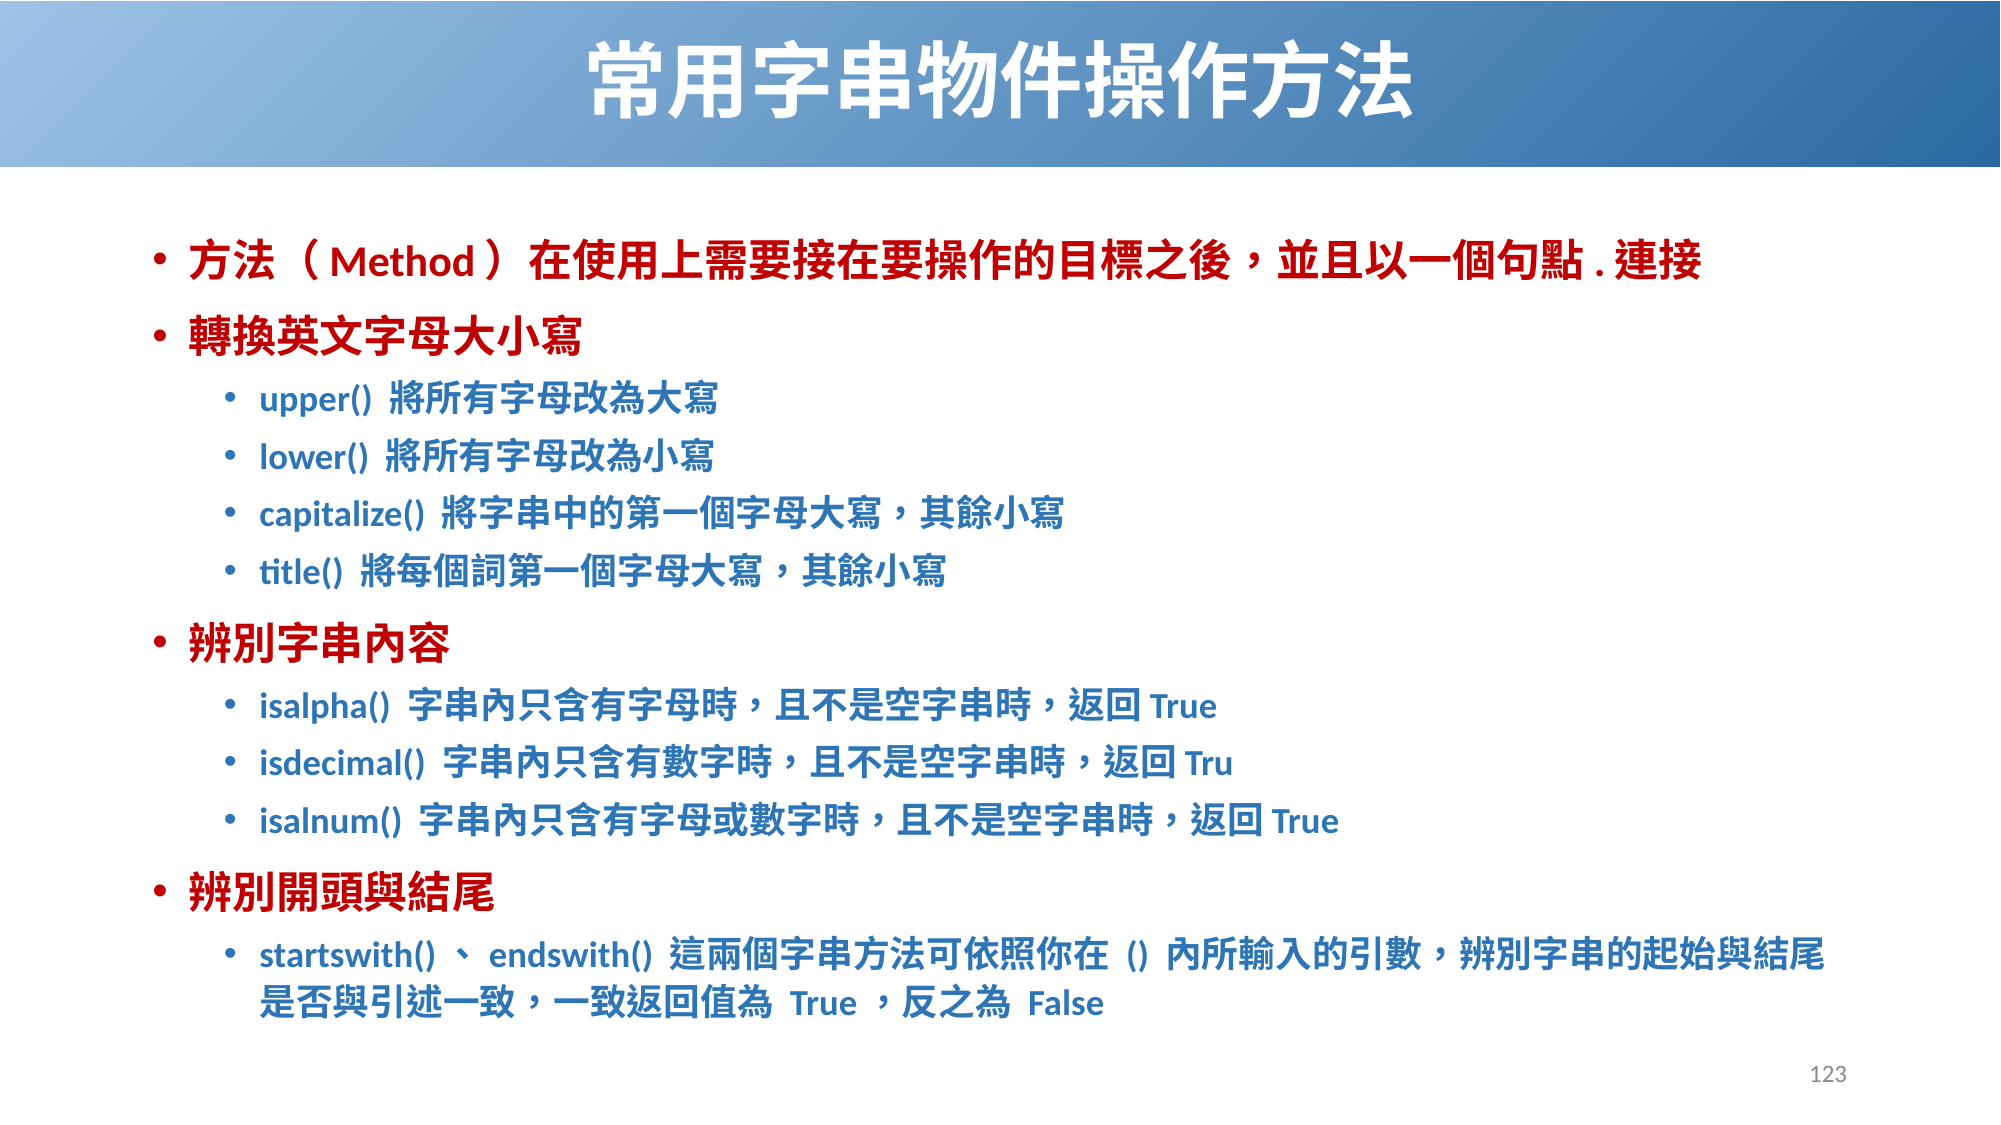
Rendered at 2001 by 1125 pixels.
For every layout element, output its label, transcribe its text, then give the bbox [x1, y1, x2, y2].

list 方法（Method）在使用上需要接在要操作的目標之後，並且以一個句點.連接 轉換英文字母大小寫 upper() 將所有字母改為大寫 lower() 將所有字母改為小寫 capitalize() 將字串中的第一個字母大寫，其餘小寫 title() 將每個詞第一個字母大寫，其餘小寫 辨別字串內容 isalpha() 字串內只含有字母時，且不是空字串時，返回True isdecimal() 字串內只含有數字時，且不是空字串時，返回Tru isalnum() 字串內只含有字母或數字時，且不是空字串時，返回True 辨別開頭與結尾 startswith()、endswith() 這兩個字串方法可依照你在 () 內所輸入的引數，辨別字串的起始與結尾是否與引述一致，一致返回值為 True，反之為 False [137, 219, 1863, 1039]
title 常用字串物件操作方法 [0, 1, 2000, 167]
slide_number 123 [1412, 1042, 1863, 1103]
